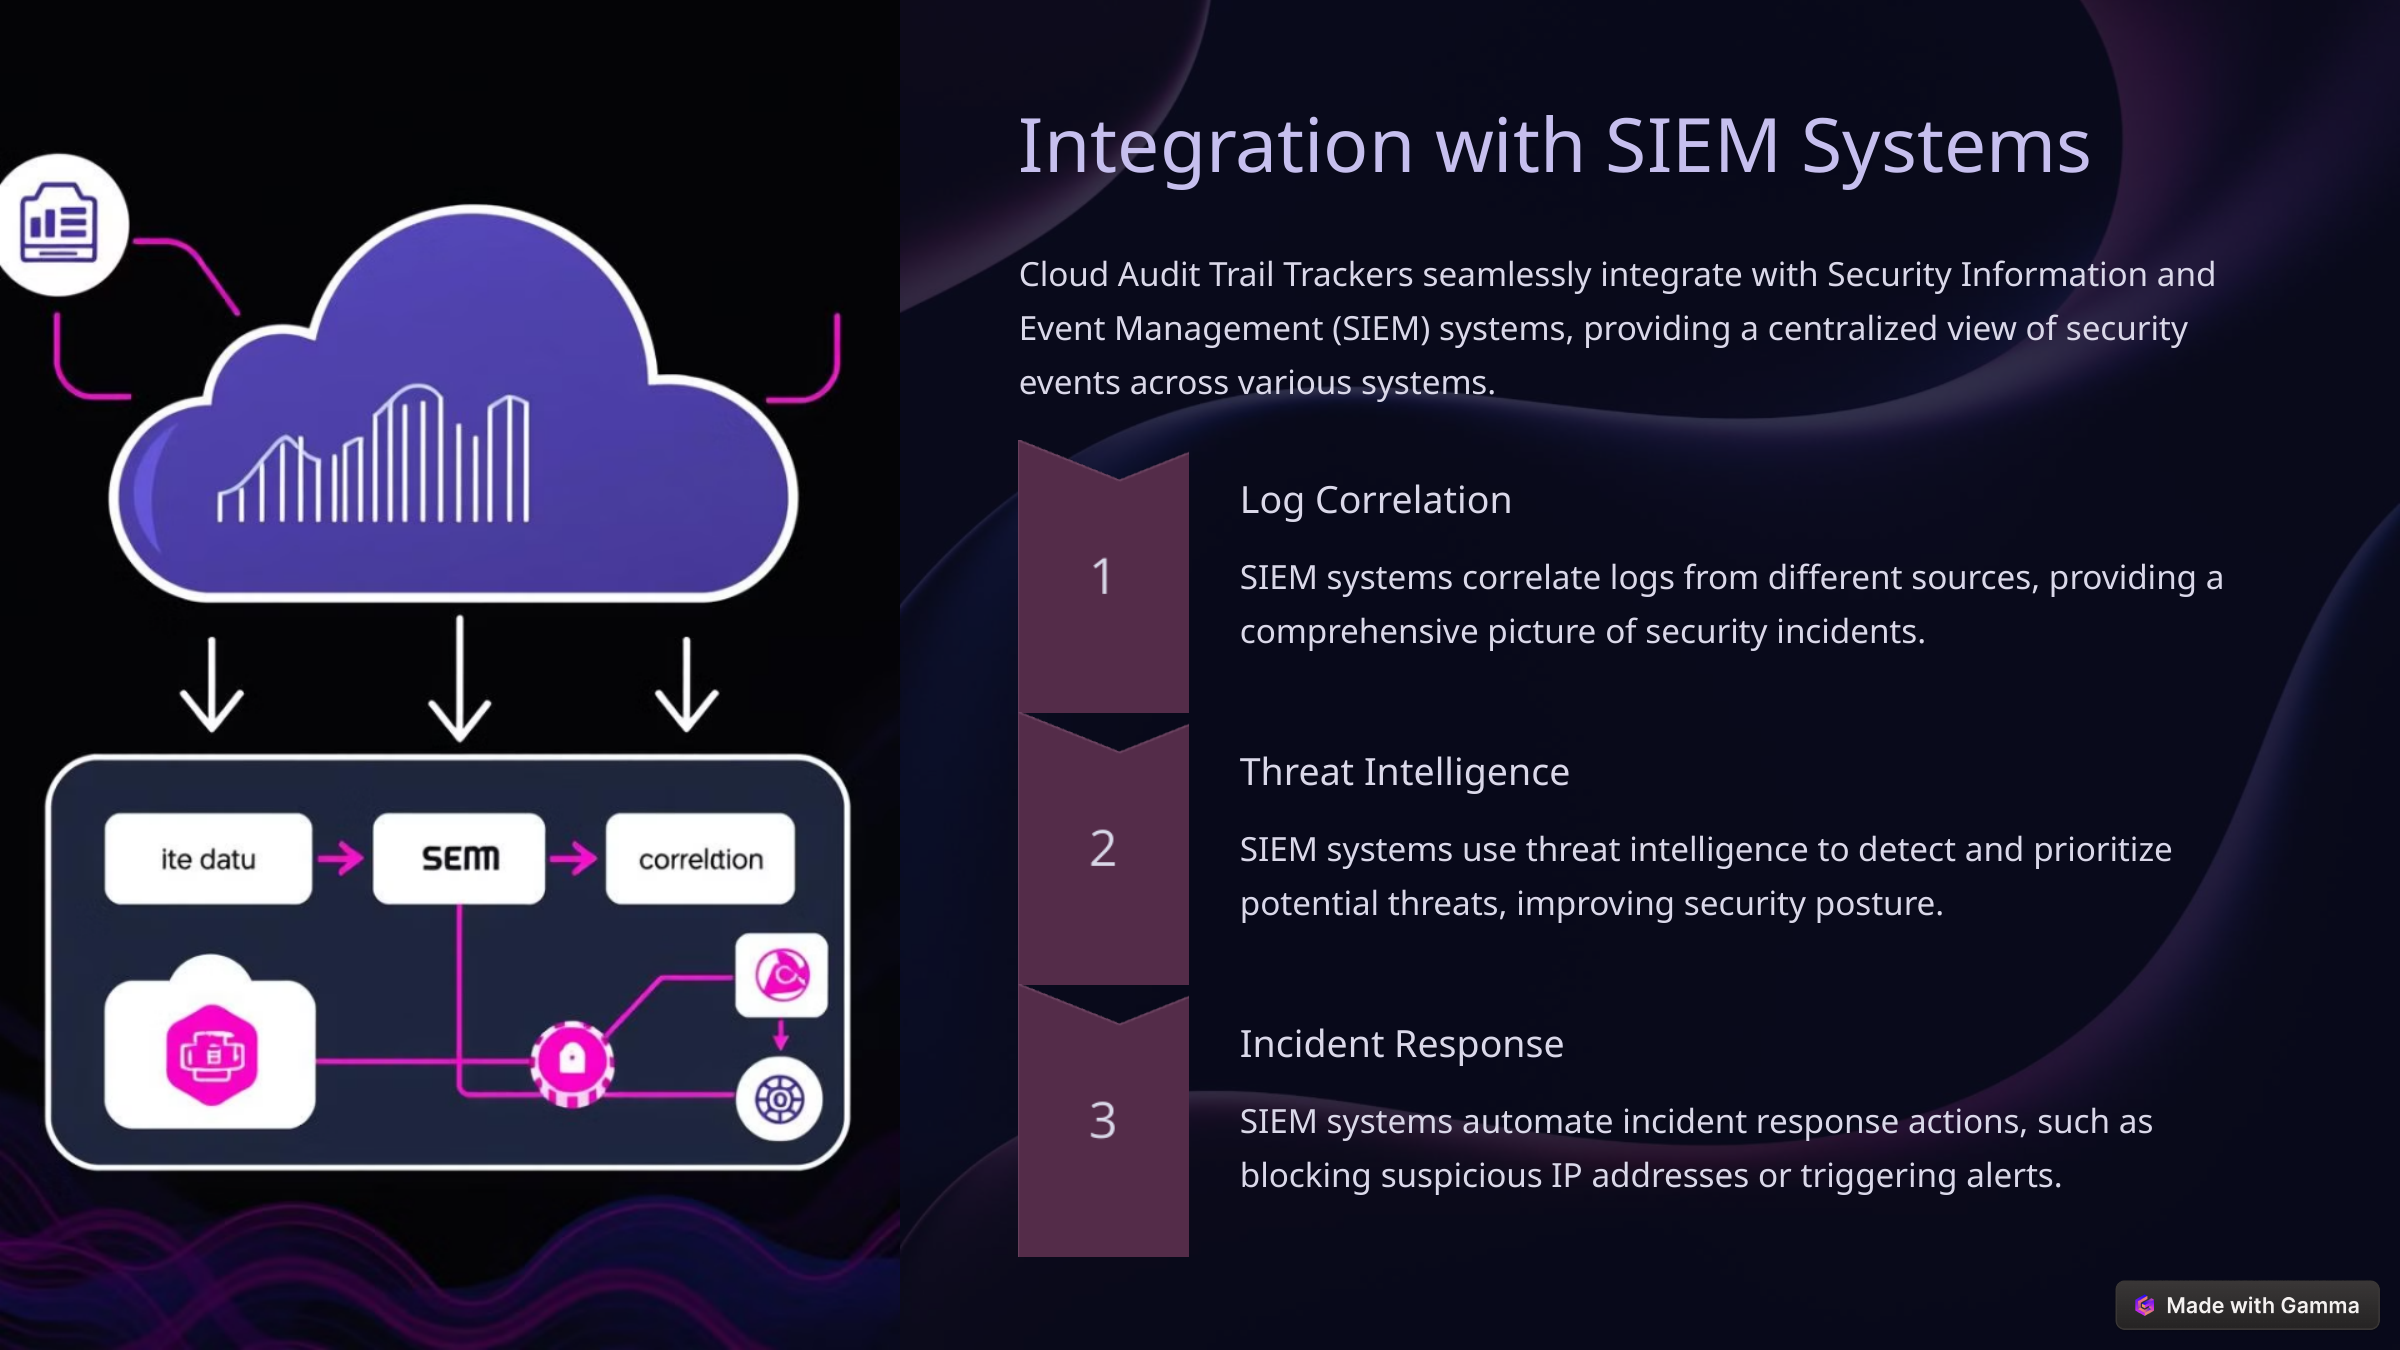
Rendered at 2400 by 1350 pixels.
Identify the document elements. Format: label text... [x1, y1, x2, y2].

picture [0, 0, 900, 1350]
text_box SIEM systems correlate logs from different sources, providing a comprehensive picture of security incidents. [1239, 541, 2282, 651]
text_box Integration with SIEM Systems [1018, 93, 2126, 188]
text_box SIEM systems use threat intelligence to detect and prioritize potential threats, improving security posture. [1239, 813, 2282, 923]
text_box Threat Intelligence [1239, 746, 1618, 794]
picture [2106, 1271, 2389, 1339]
picture [1018, 440, 1189, 1257]
text_box SIEM systems automate incident response actions, such as blocking suspicious IP addresses or triggering alerts. [1239, 1085, 2282, 1195]
text_box Log Correlation [1239, 474, 1618, 522]
text_box Cloud Audit Trail Trackers seamlessly integrate with Security Information and Event Management (SIEM) systems, providing a centralized view of security events across various systems. [1018, 238, 2281, 403]
text_box Incident Response [1239, 1018, 1618, 1066]
